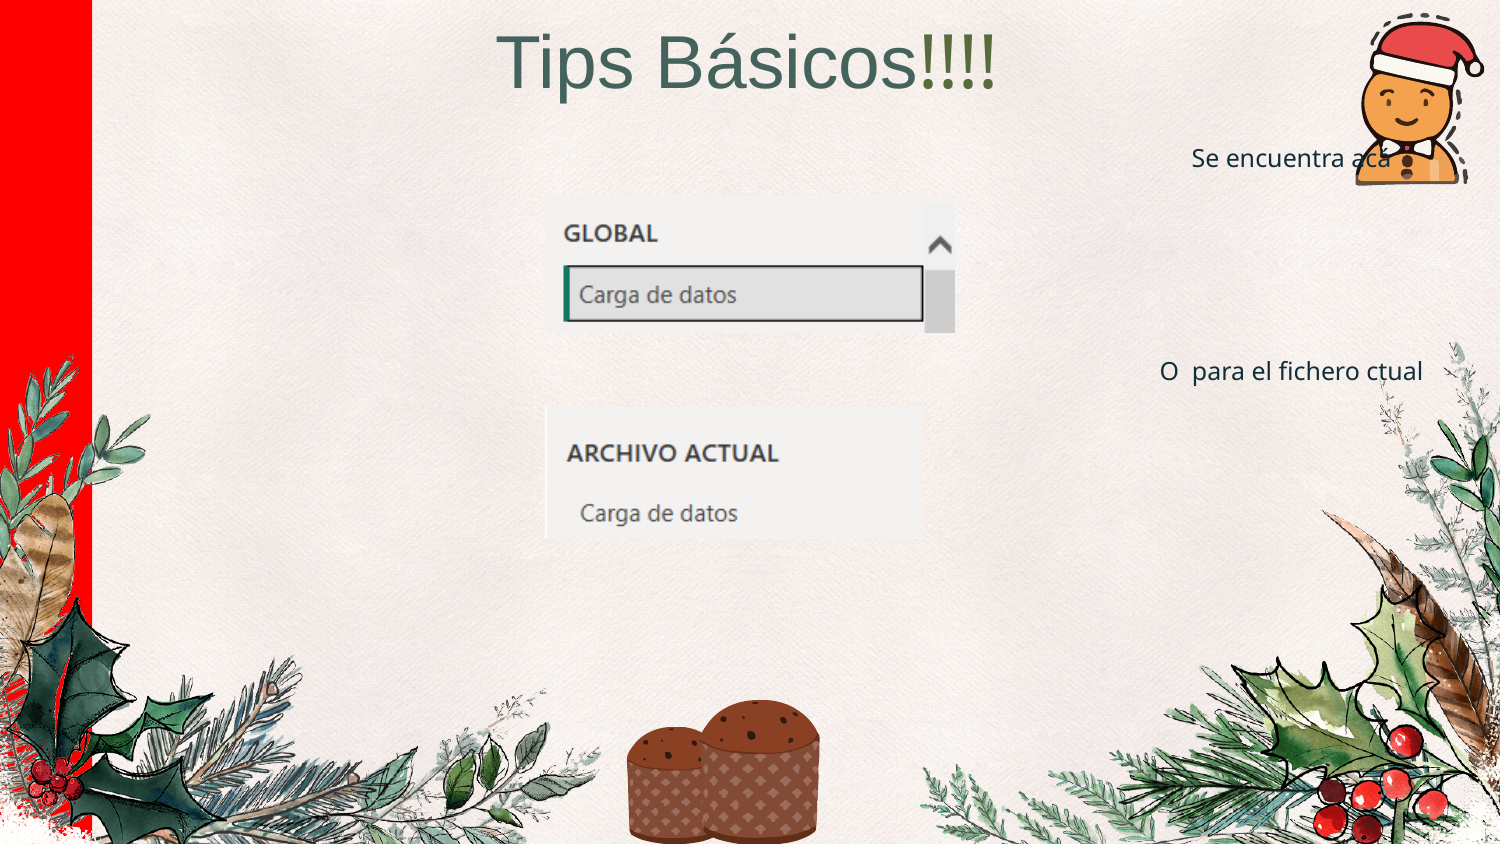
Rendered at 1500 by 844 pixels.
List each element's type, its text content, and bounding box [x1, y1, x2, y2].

text_box Se encuentra acá [1176, 135, 1414, 180]
text_box O para el fichero ctual [1144, 347, 1446, 393]
text_box Tips Básicos!!!! [480, 0, 1480, 119]
picture [0, 0, 1500, 844]
